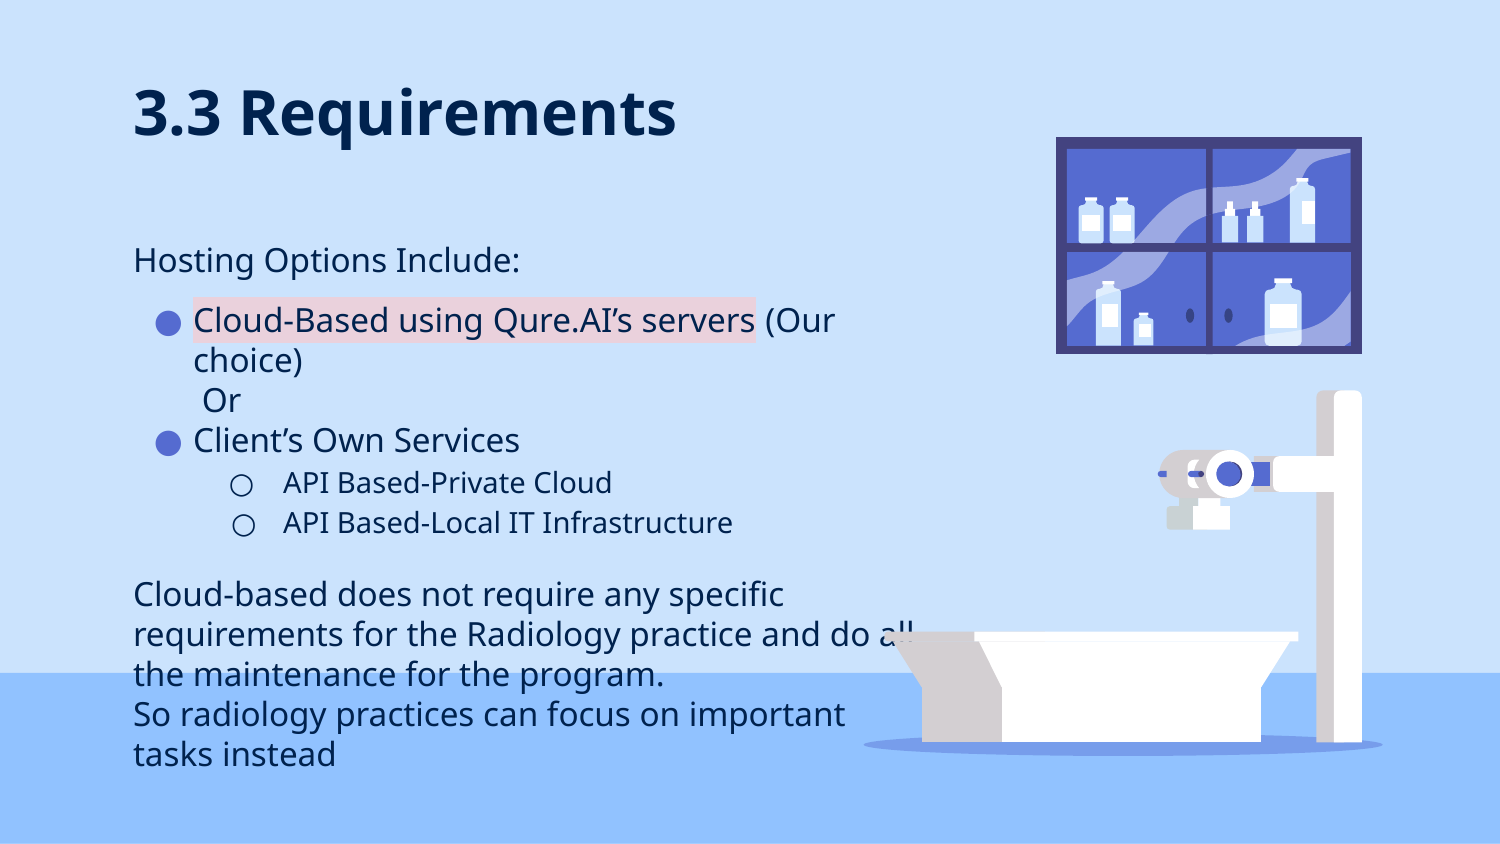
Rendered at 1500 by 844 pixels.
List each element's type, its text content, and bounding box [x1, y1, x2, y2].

text_box [942, 752, 1322, 756]
list Hosting Options Include: Cloud-Based using Qure.AI’s servers (Our choice) Or Client’s Own Services API Based-Private Cloud API Based-Local IT Infrastructure Cloud-based does not require any specific requirements for the Radiology practice and do all the maintenance for the program. So radiology practices can focus on important tasks instead [118, 223, 942, 781]
title 3.3 Requirements [118, 72, 1382, 167]
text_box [1056, 136, 1363, 355]
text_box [884, 390, 1362, 743]
text_box [1365, 740, 1383, 749]
